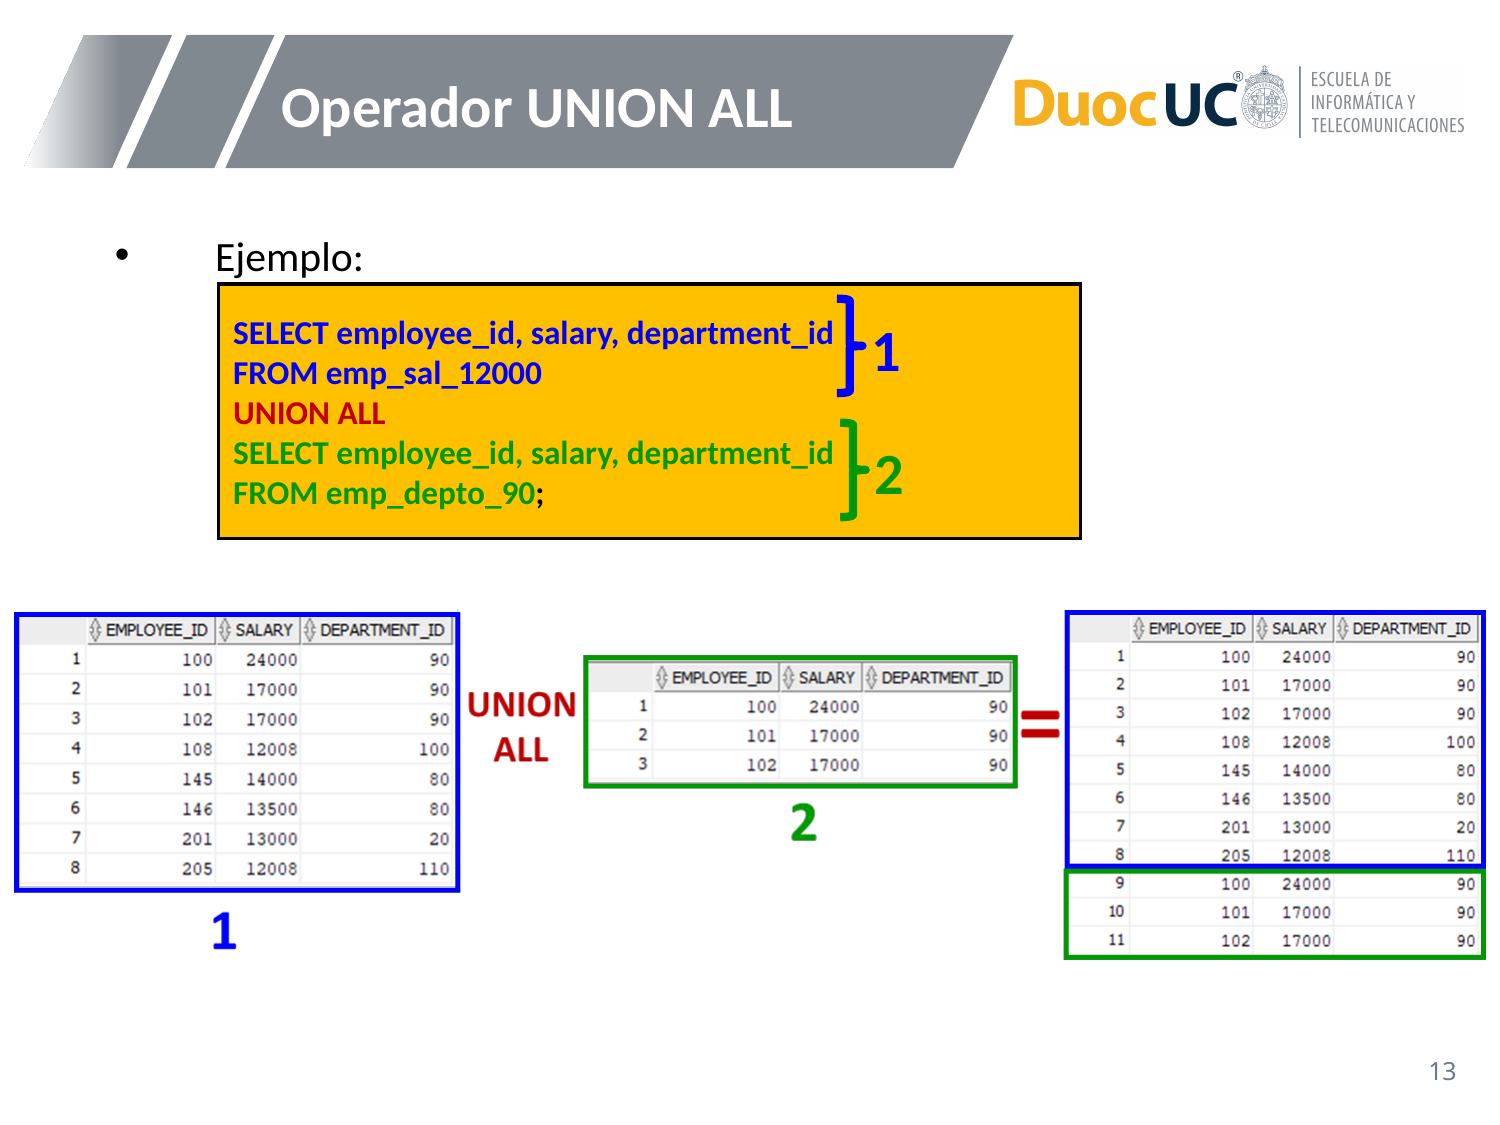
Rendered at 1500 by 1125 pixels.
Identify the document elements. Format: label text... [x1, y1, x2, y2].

text_box SELECT employee_id, salary, department_id FROM emp_sal_12000 UNION ALL SELECT employee_id, salary, department_id FROM emp_depto_90; [218, 284, 1081, 539]
text_box 2 [859, 428, 920, 514]
text_box [840, 422, 859, 518]
text_box Ejemplo: [100, 231, 1388, 299]
title Operador UNION ALL [266, 42, 1029, 176]
text_box [836, 298, 856, 394]
picture [14, 608, 1486, 1001]
text_box 1 [856, 306, 916, 391]
picture [1029, 63, 1465, 140]
